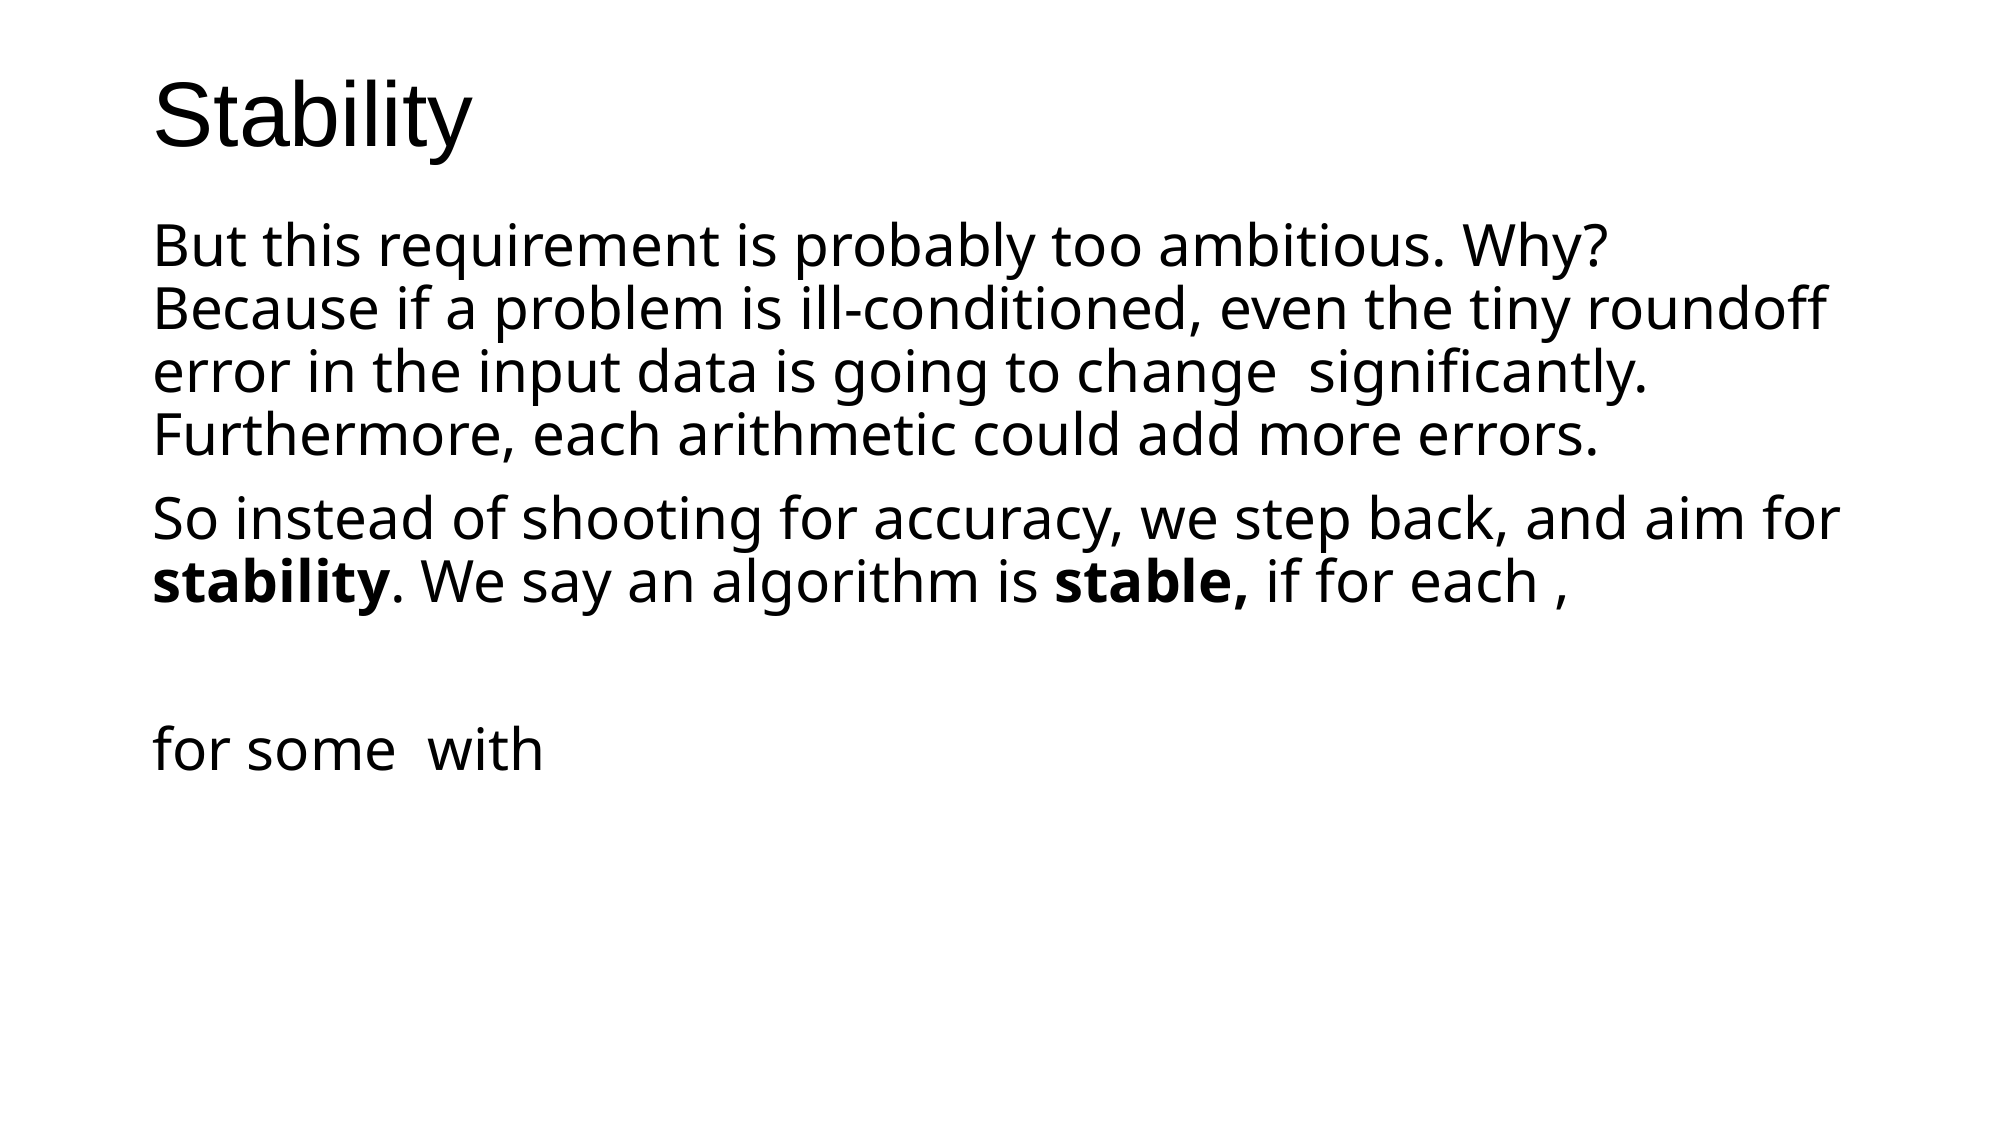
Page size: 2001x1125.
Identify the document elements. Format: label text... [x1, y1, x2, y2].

title Stability [137, 59, 1863, 175]
